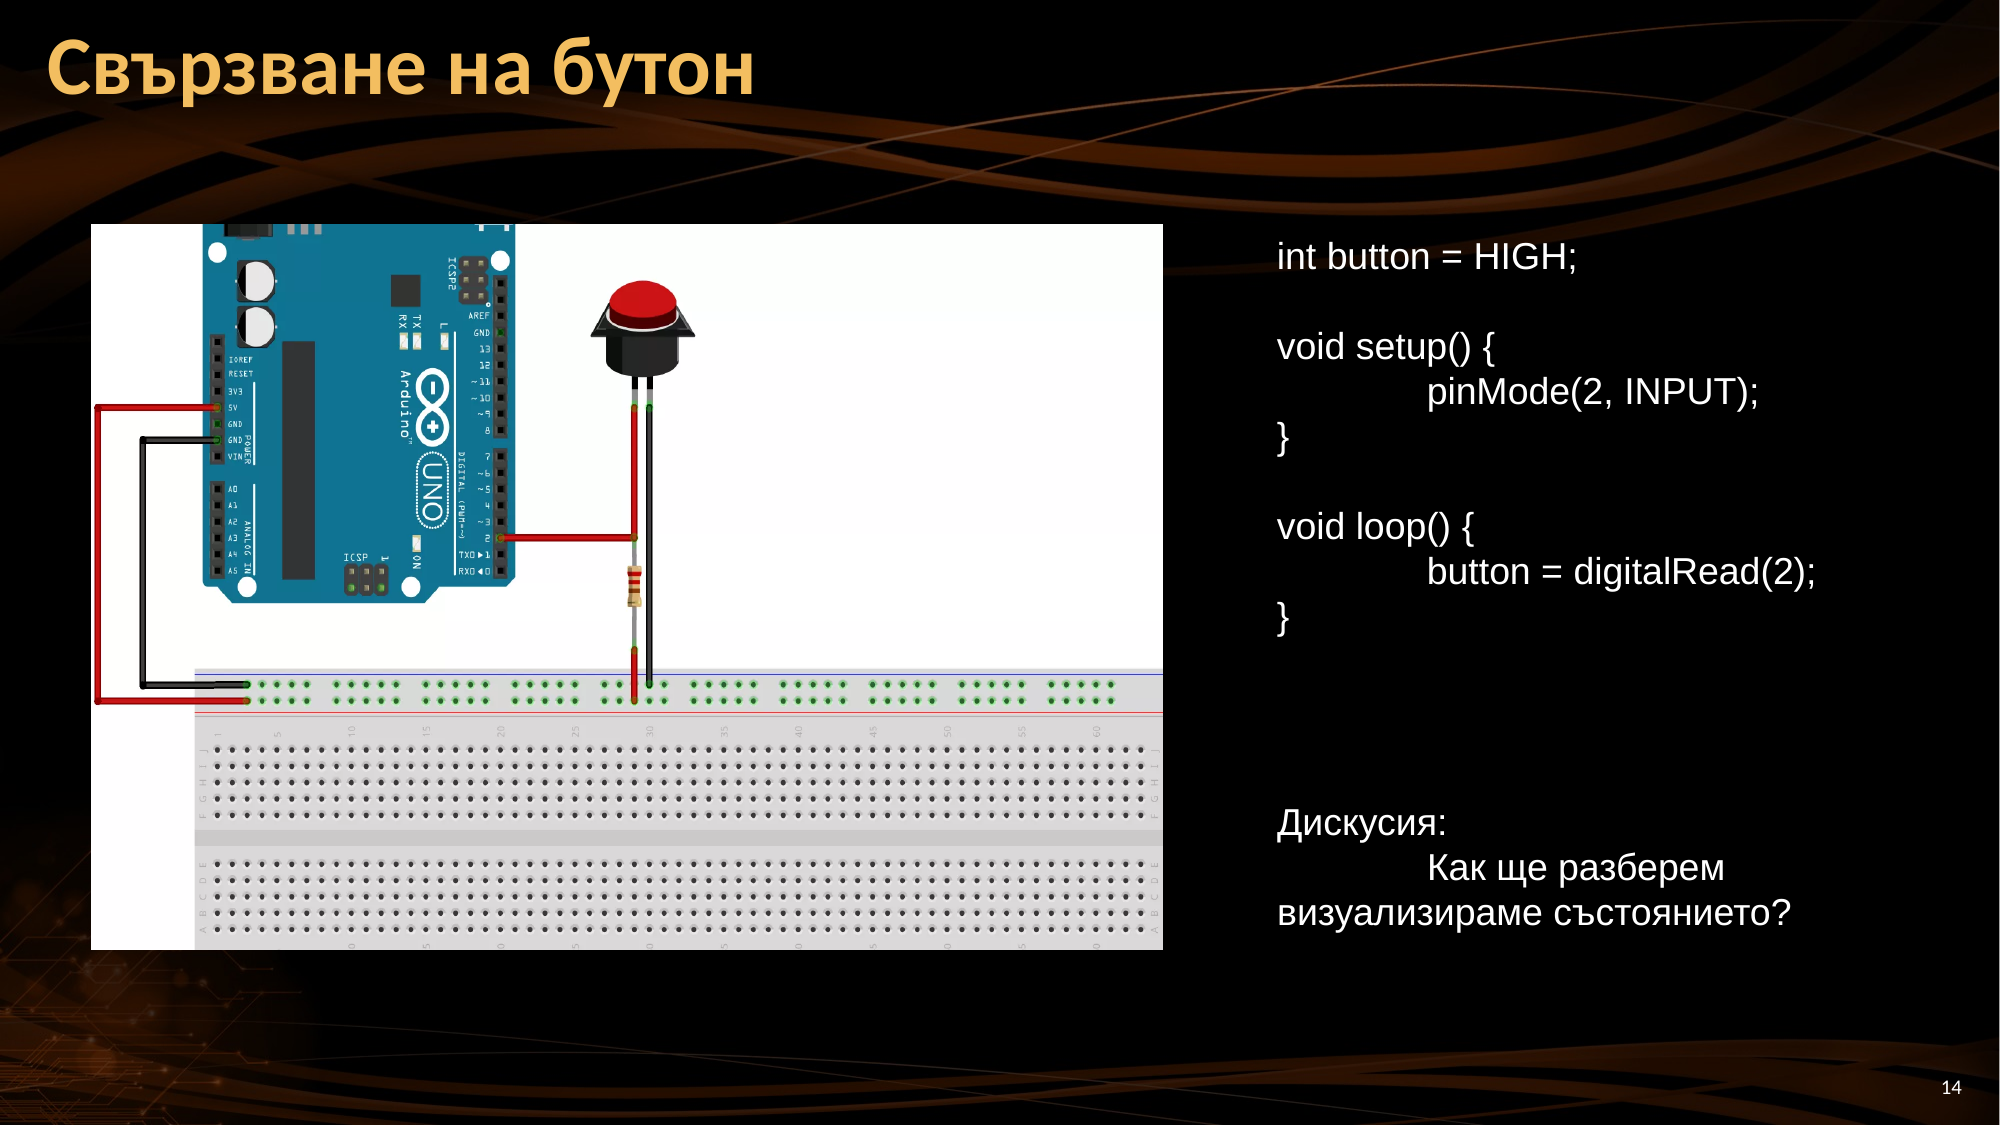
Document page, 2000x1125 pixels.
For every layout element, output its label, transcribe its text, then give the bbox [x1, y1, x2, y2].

text_box Свързване на бутон [29, 0, 1964, 153]
picture [0, 0, 2000, 1125]
text_box Дискусия: Как ще разберем визуализираме състоянието? [1262, 790, 1861, 941]
text_box 14 [1897, 1070, 1968, 1103]
text_box int button = HIGH; void setup() { pinMode(2, INPUT); } void loop() { button = digitalRead(2); } [1262, 224, 1965, 645]
